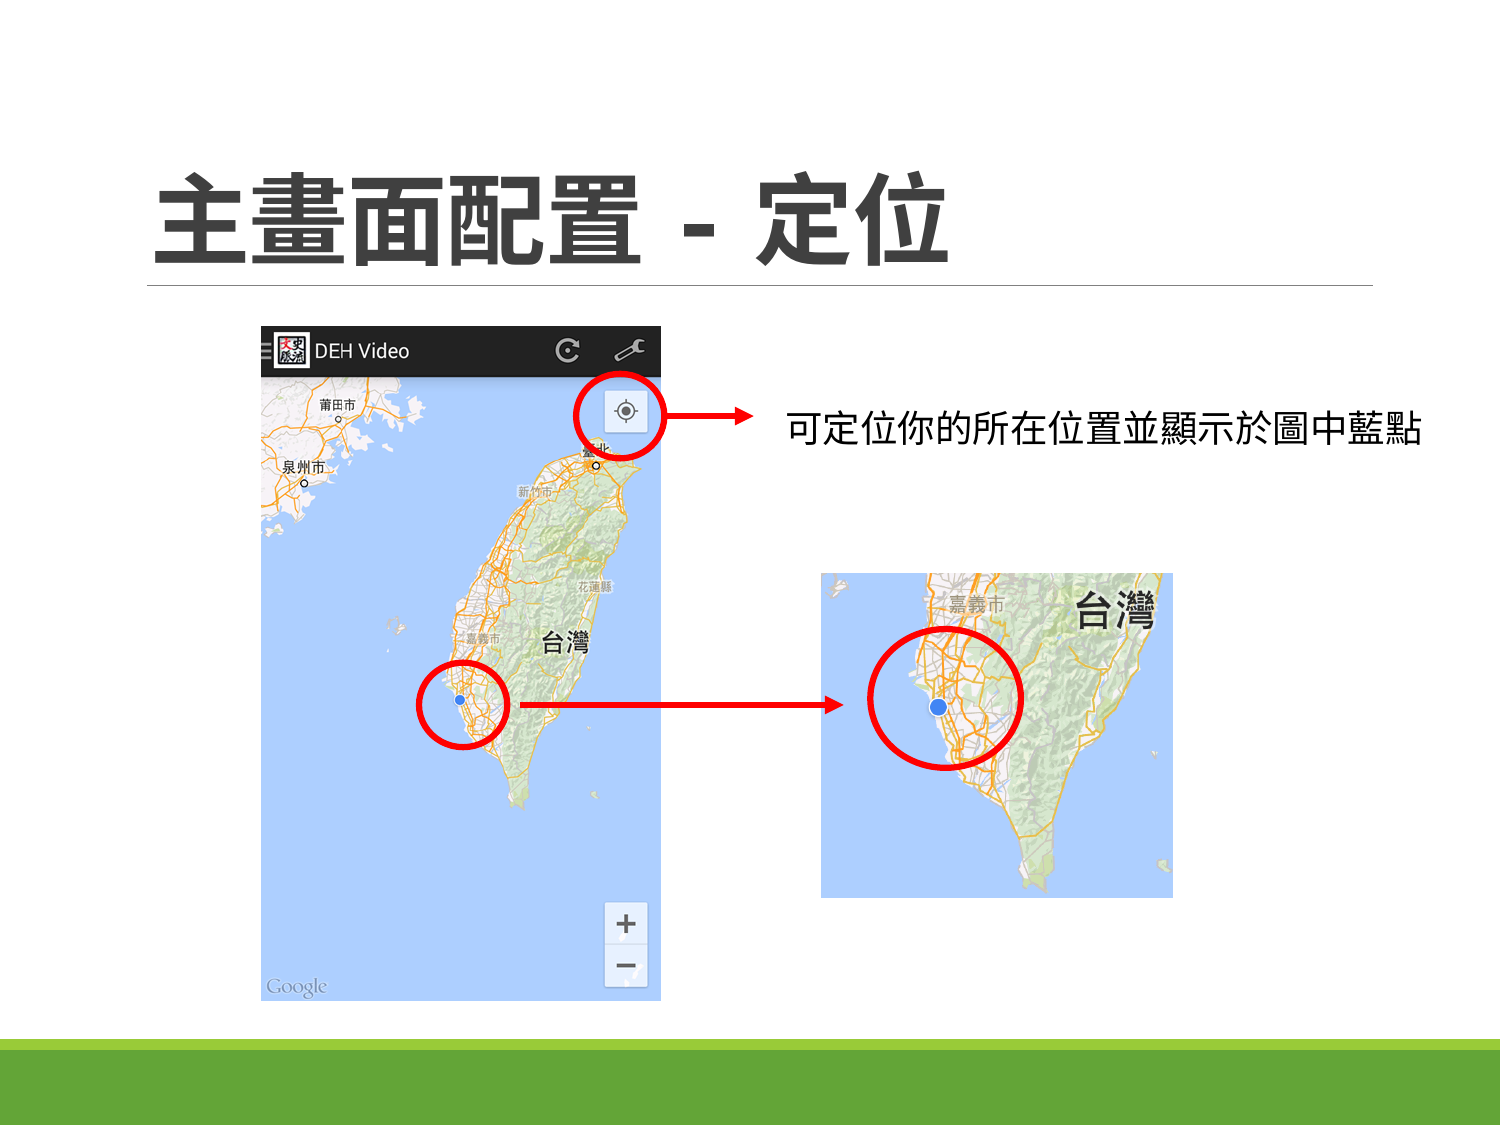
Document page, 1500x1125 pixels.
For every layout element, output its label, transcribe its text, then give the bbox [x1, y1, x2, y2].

text_box 可定位你的所在位置並顯示於圖中藍點 [770, 397, 1438, 458]
picture [820, 572, 1174, 898]
picture [261, 325, 665, 1001]
title 主畫面配置-定位 [135, 47, 1373, 285]
